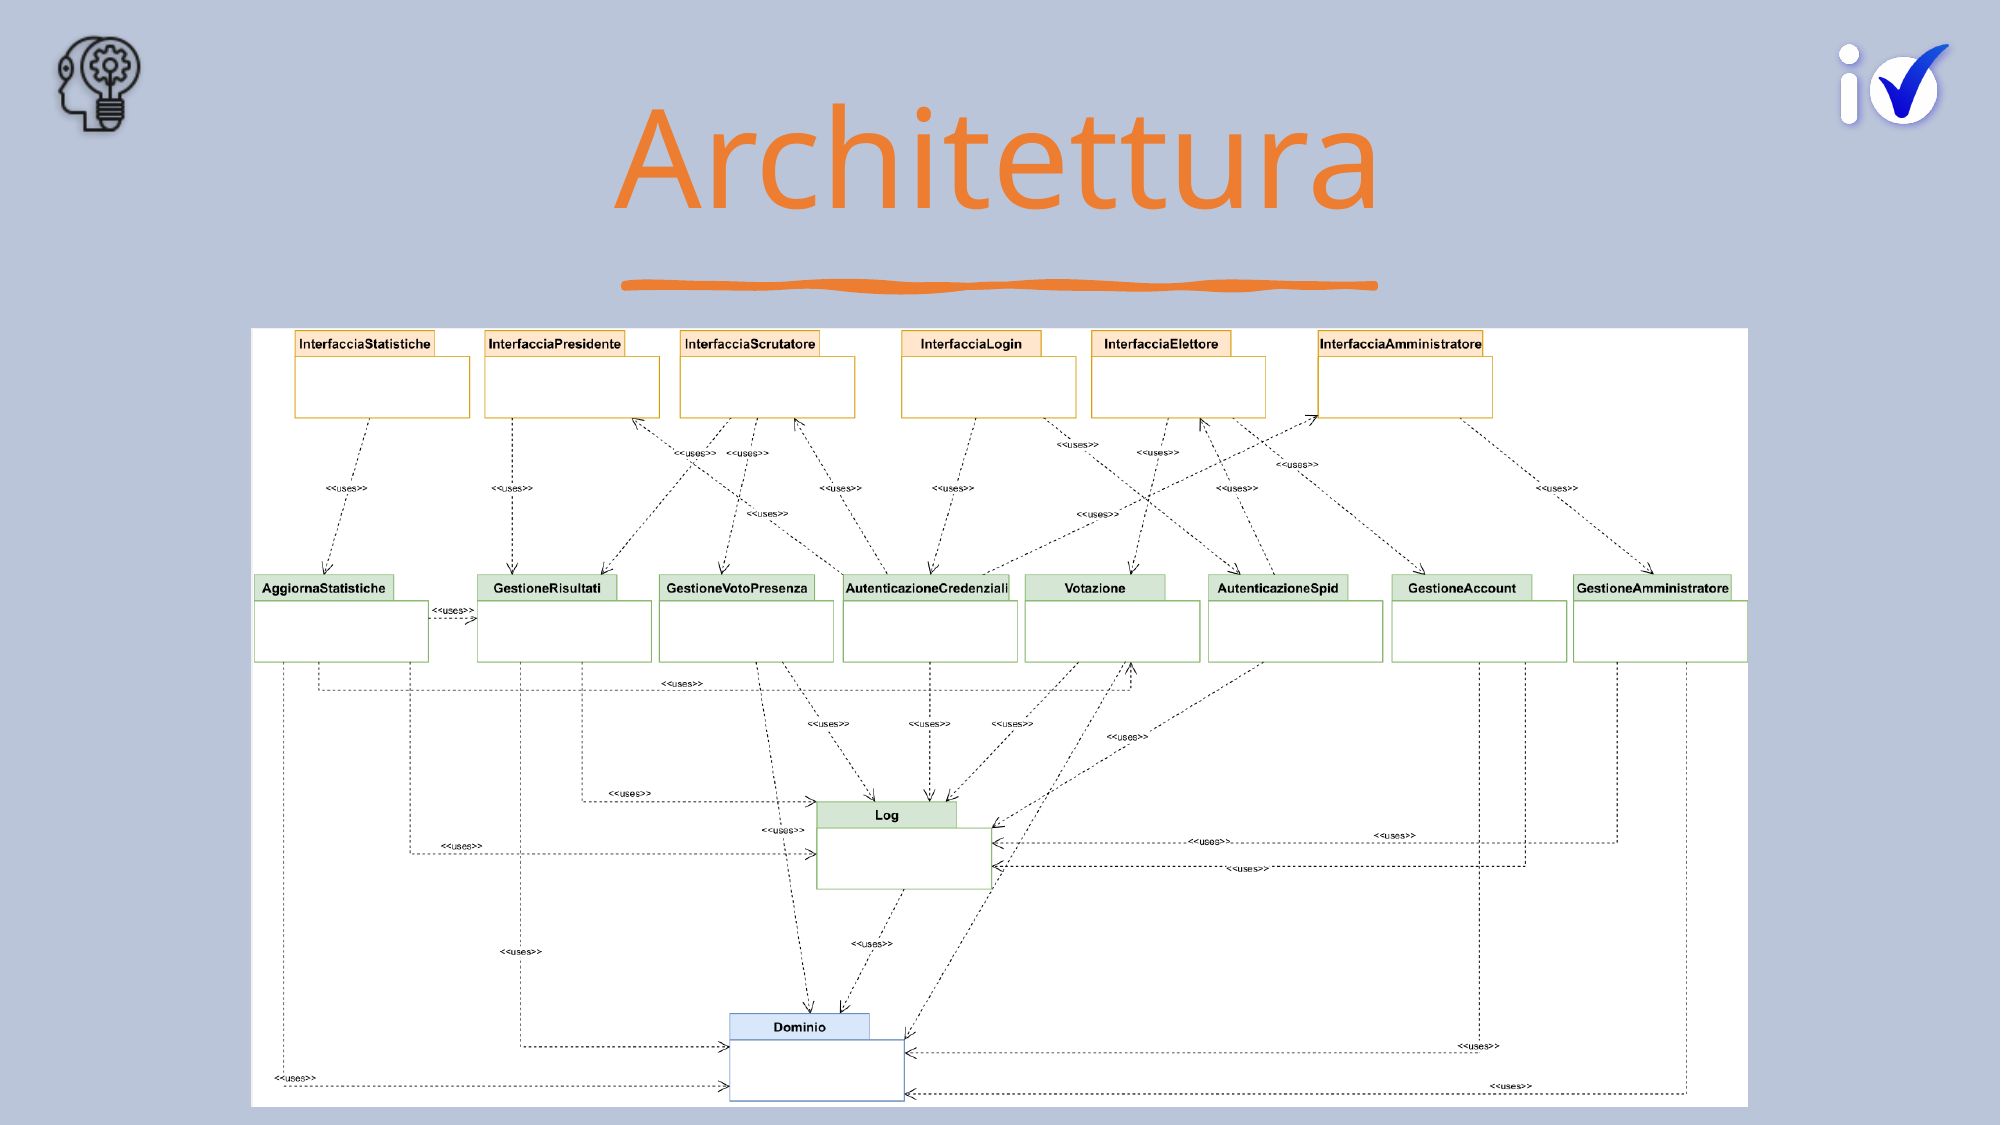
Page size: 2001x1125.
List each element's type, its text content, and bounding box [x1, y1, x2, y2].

title Architettura [105, 62, 1895, 267]
text_box [623, 281, 1376, 293]
picture [251, 328, 1748, 1107]
text_box [0, 0, 2000, 1125]
picture [49, 34, 150, 135]
picture [1839, 44, 1951, 124]
